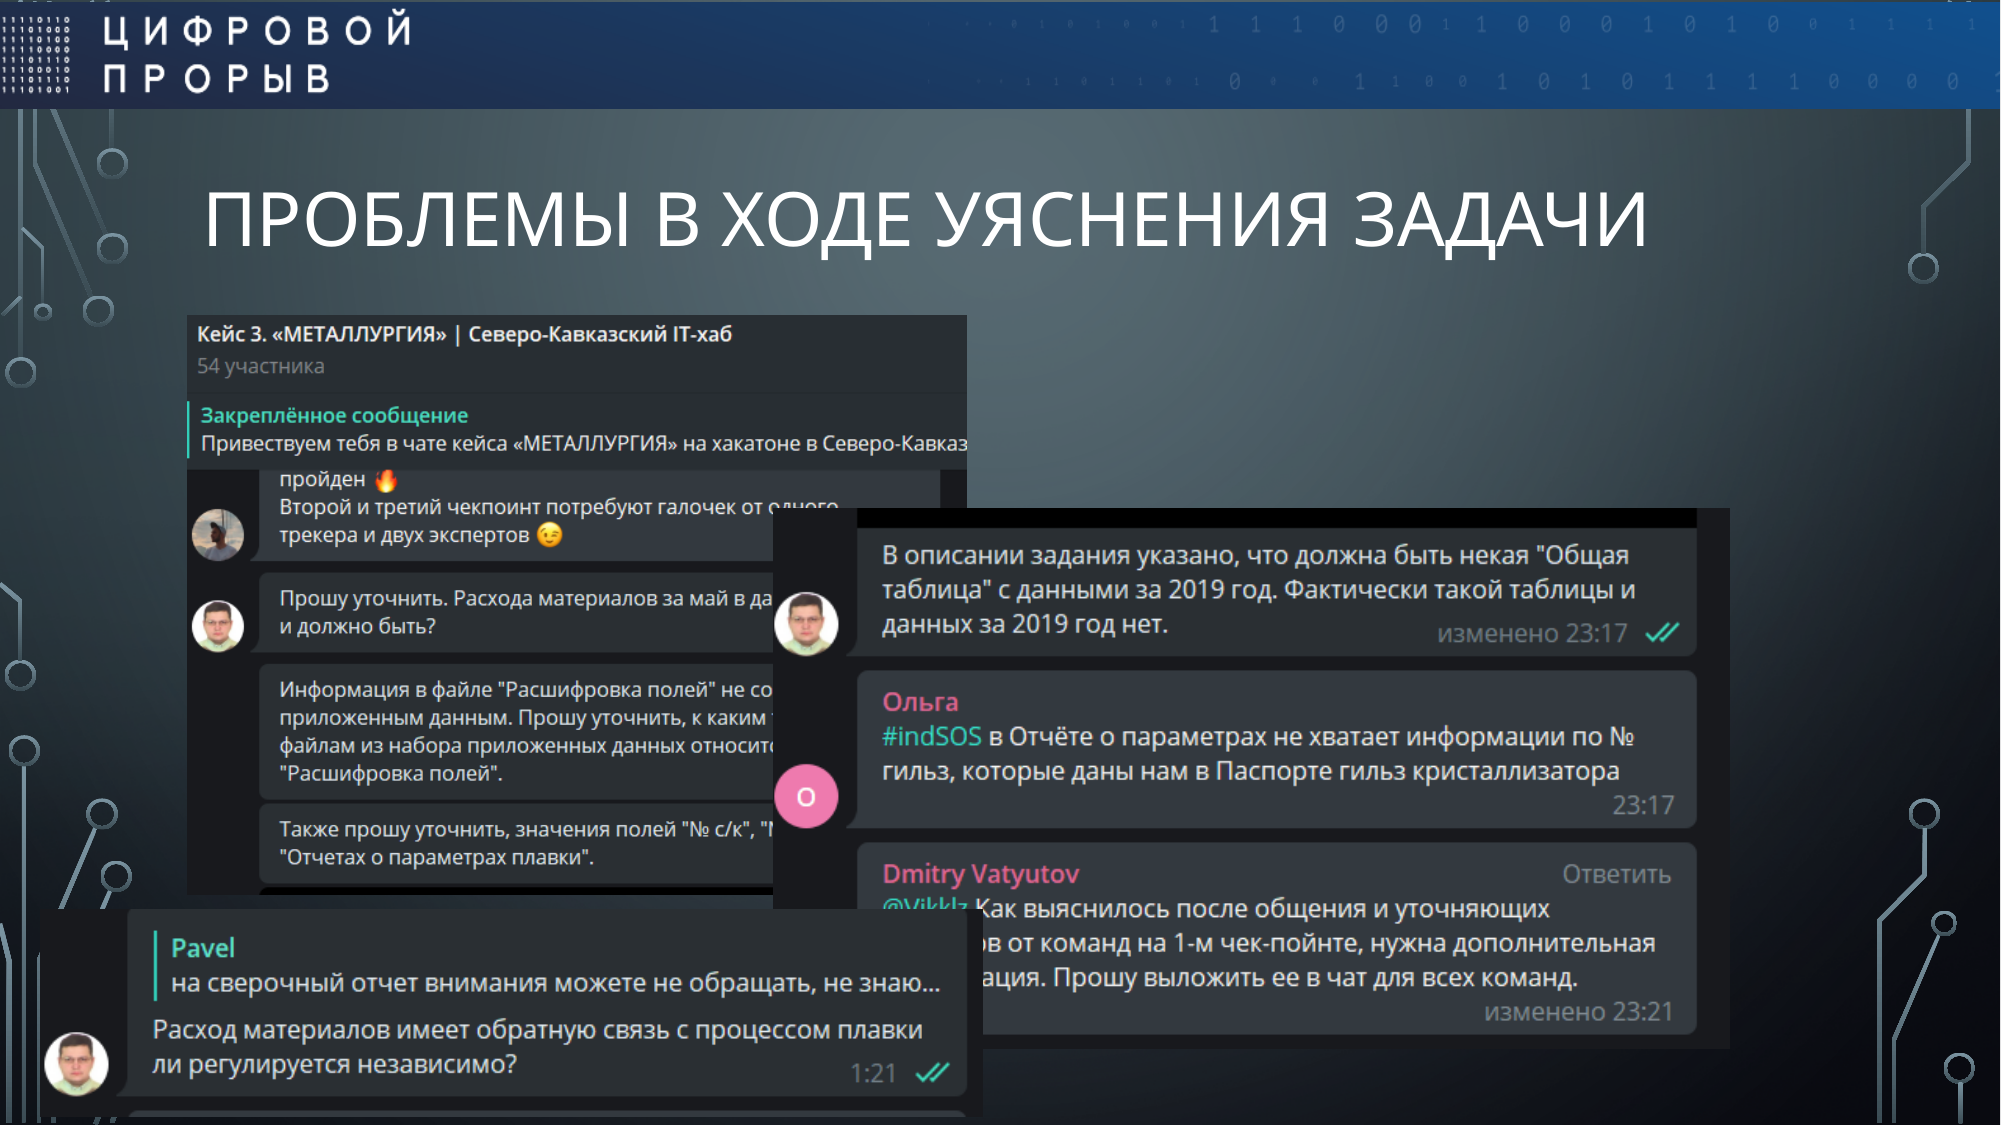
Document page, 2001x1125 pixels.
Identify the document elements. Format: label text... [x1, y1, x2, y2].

title Проблемы в ходе УЯСНЕНИя ЗАДАЧИ [187, 109, 1813, 344]
picture [39, 314, 1730, 1118]
picture [0, 2, 2000, 109]
